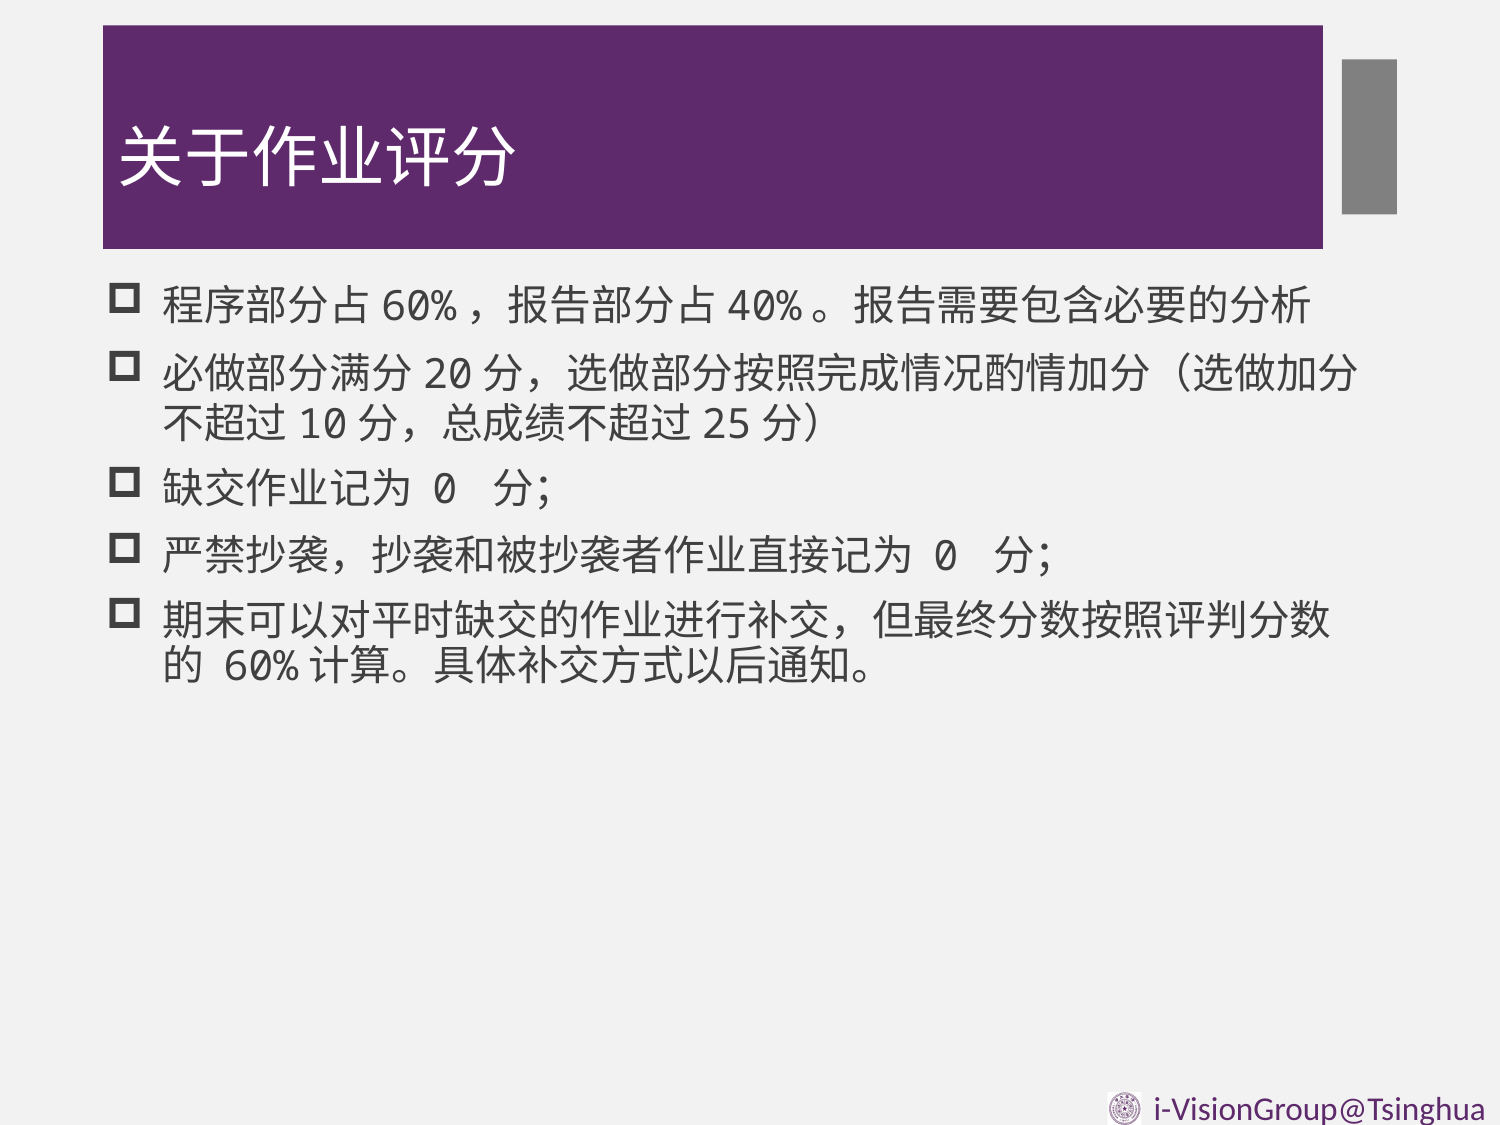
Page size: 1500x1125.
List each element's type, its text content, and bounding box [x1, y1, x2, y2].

picture [1106, 1092, 1142, 1125]
list 程序部分占60%，报告部分占40%。报告需要包含必要的分析 必做部分满分20分，选做部分按照完成情况酌情加分（选做加分不超过10分，总成绩不超过25分） 缺交作业记为 0 分； 严禁抄袭，抄袭和被抄袭者作业直接记为 0 分； 期末可以对平时缺交的作业进行补交，但最终分数按照评判分数 的 60%计算。具体补交方式以后通知。 [103, 260, 1397, 917]
title 关于作业评分 [103, 25, 1323, 249]
